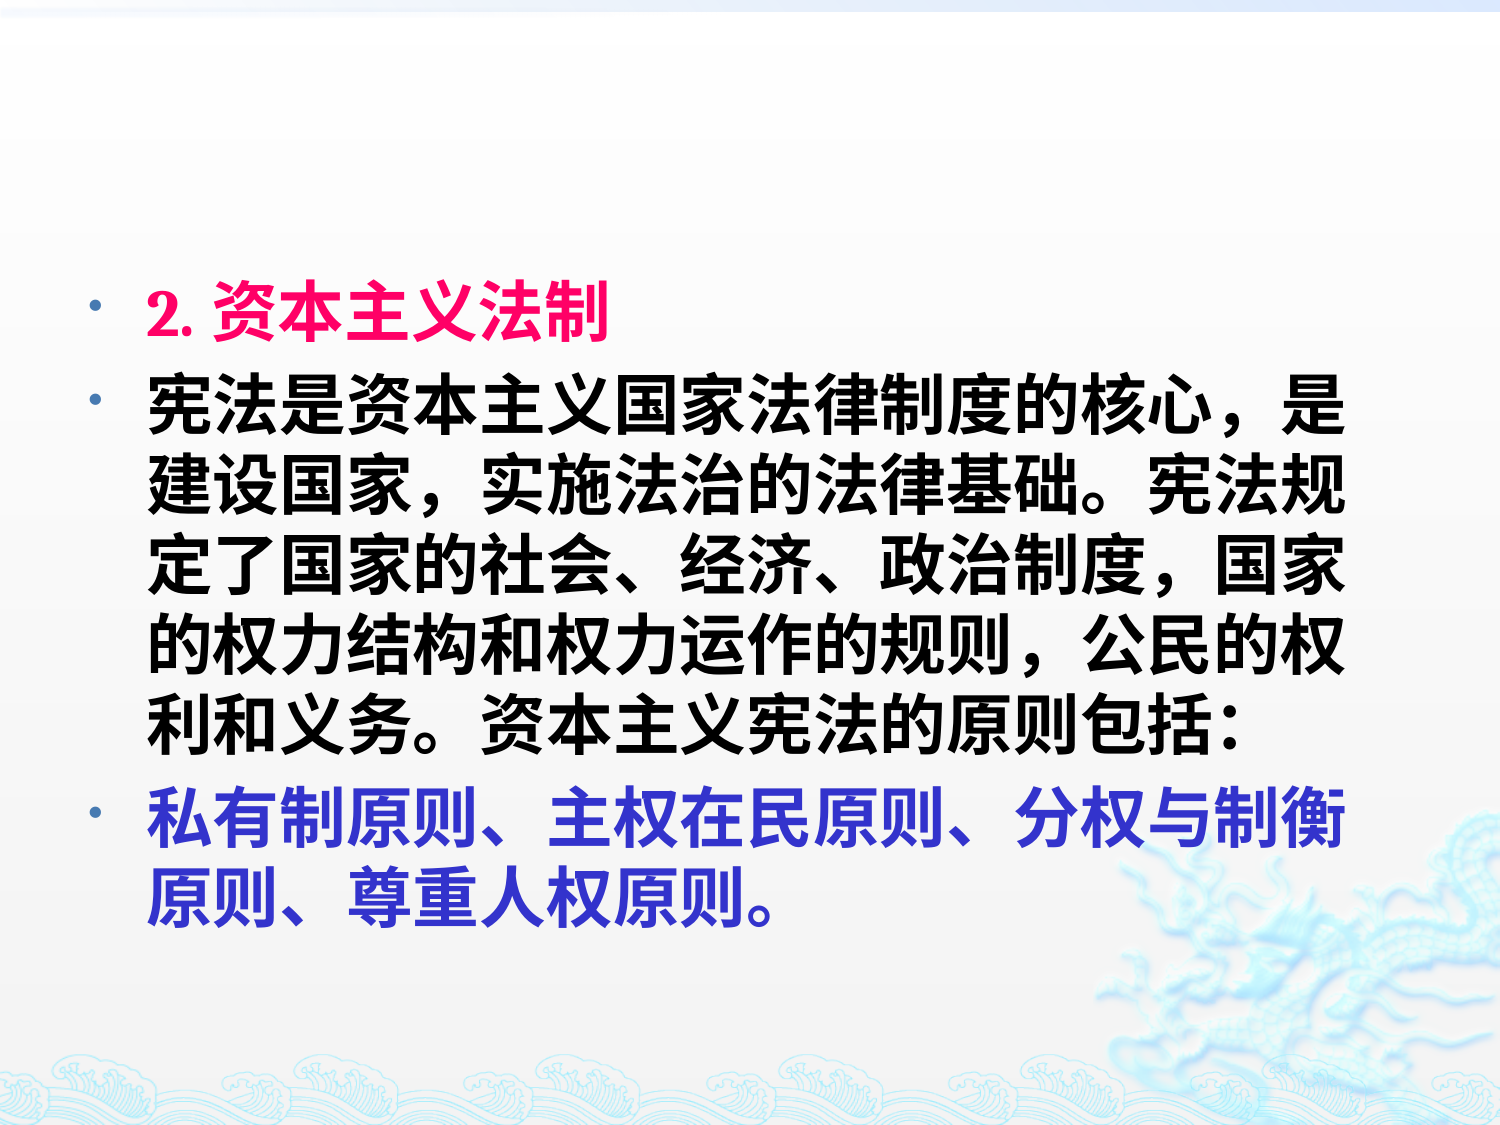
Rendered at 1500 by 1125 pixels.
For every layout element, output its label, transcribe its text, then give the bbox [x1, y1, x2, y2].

list 2.资本主义法制 宪法是资本主义国家法律制度的核心，是建设国家，实施法治的法律基础。宪法规定了国家的社会、经济、政治制度，国家的权力结构和权力运作的规则，公民的权利和义务。资本主义宪法的原则包括： 私有制原则、主权在民原则、分权与制衡原则、尊重人权原则。 [75, 262, 1425, 1005]
